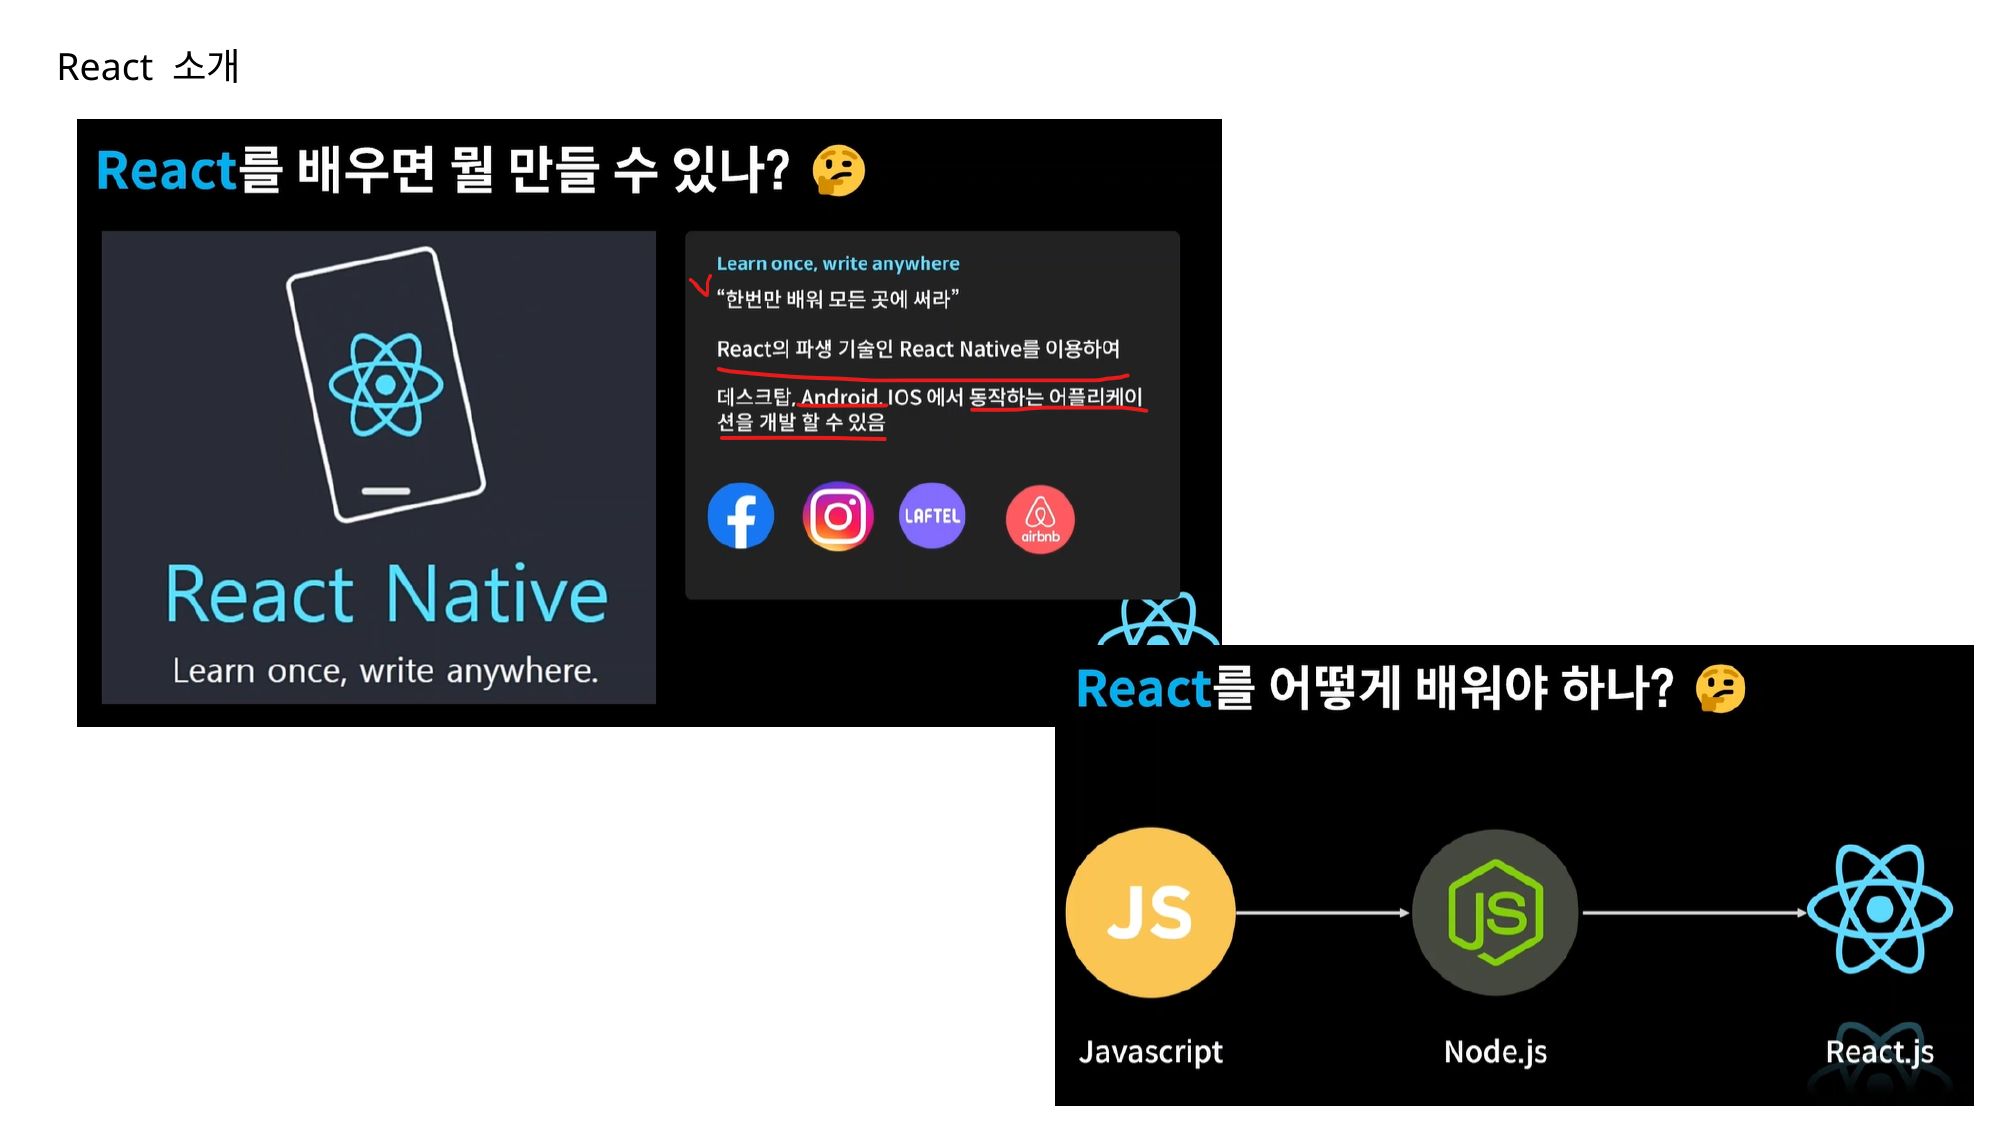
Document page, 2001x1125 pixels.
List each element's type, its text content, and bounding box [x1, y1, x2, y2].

picture [77, 119, 1974, 1106]
text_box React 소개 [41, 35, 256, 96]
